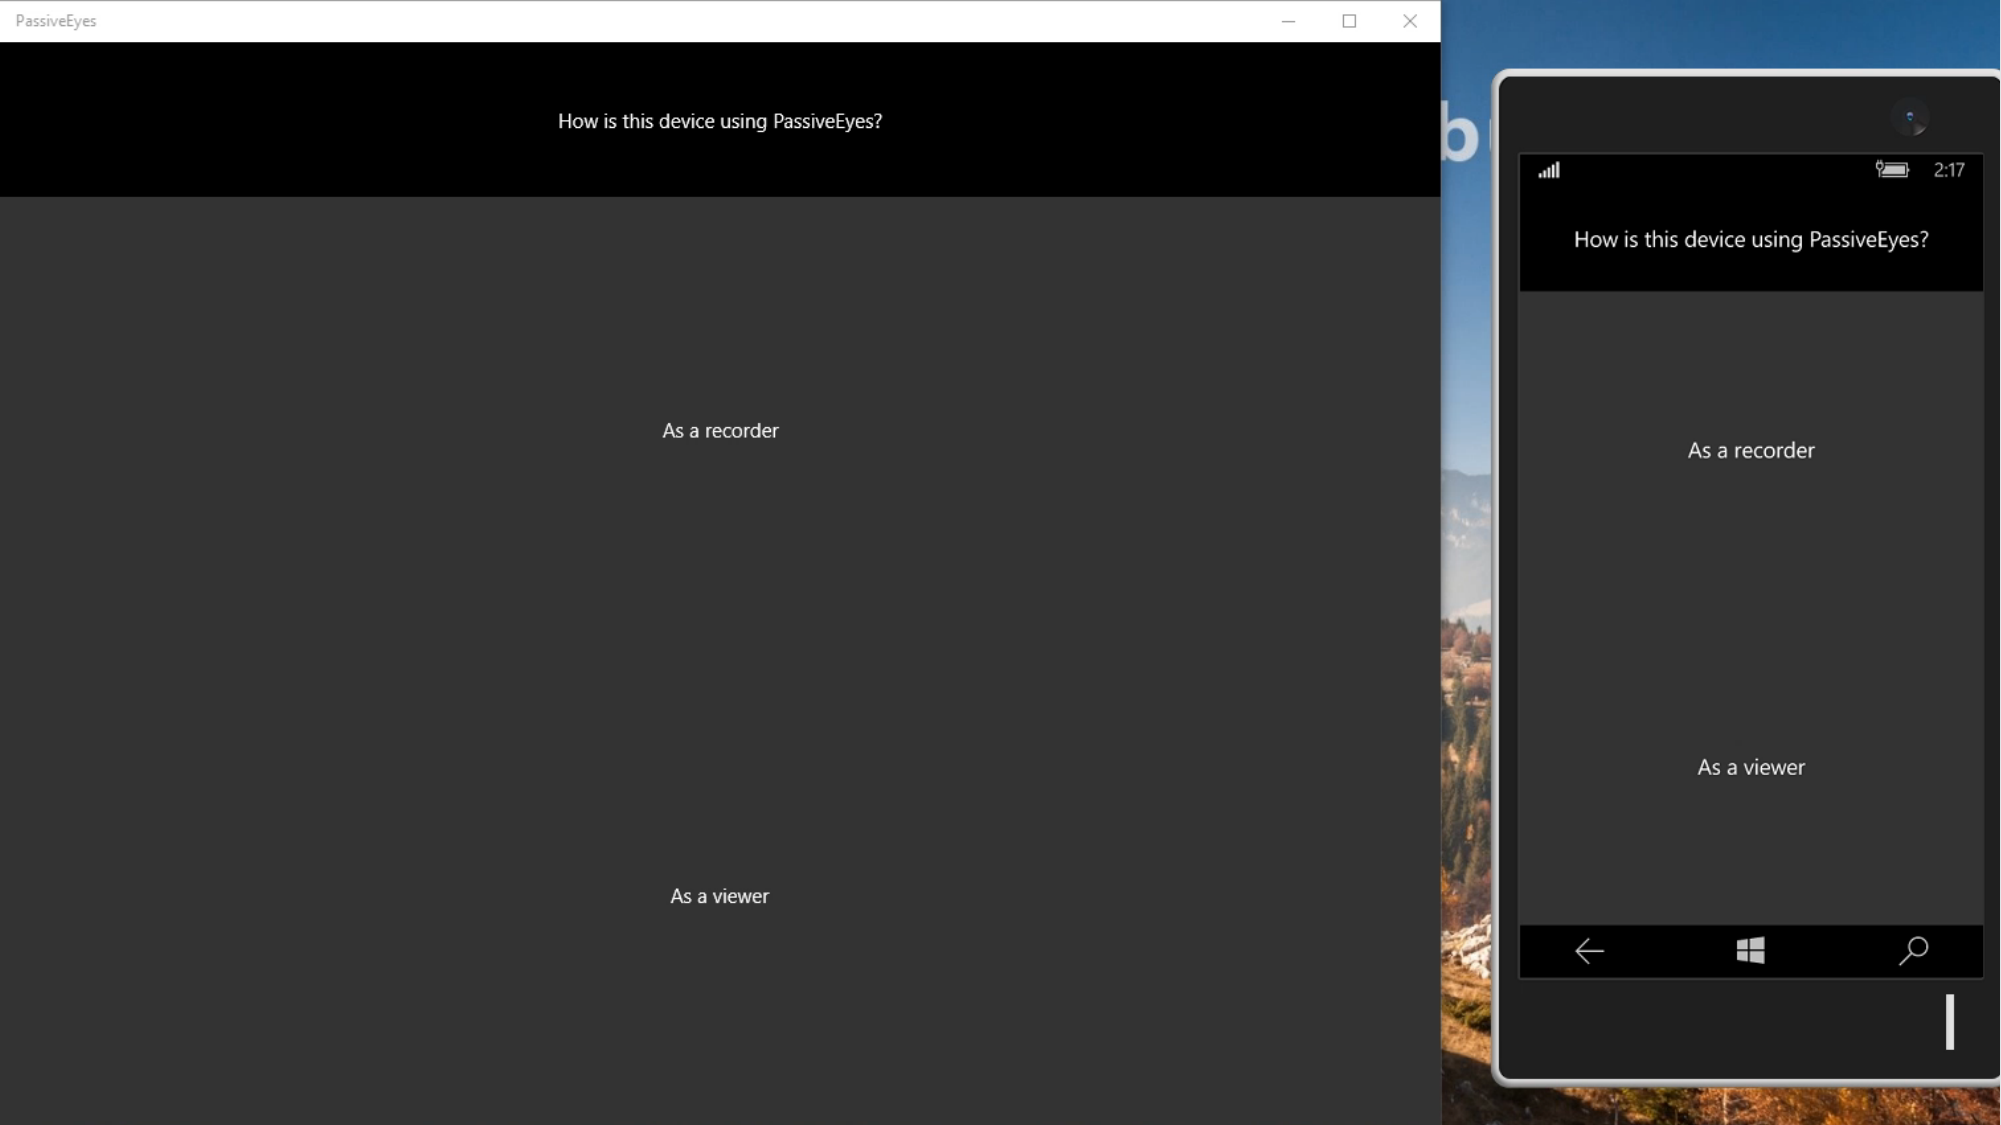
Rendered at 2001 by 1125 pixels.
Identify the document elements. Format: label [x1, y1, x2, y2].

text_box [0, 0, 2000, 1125]
